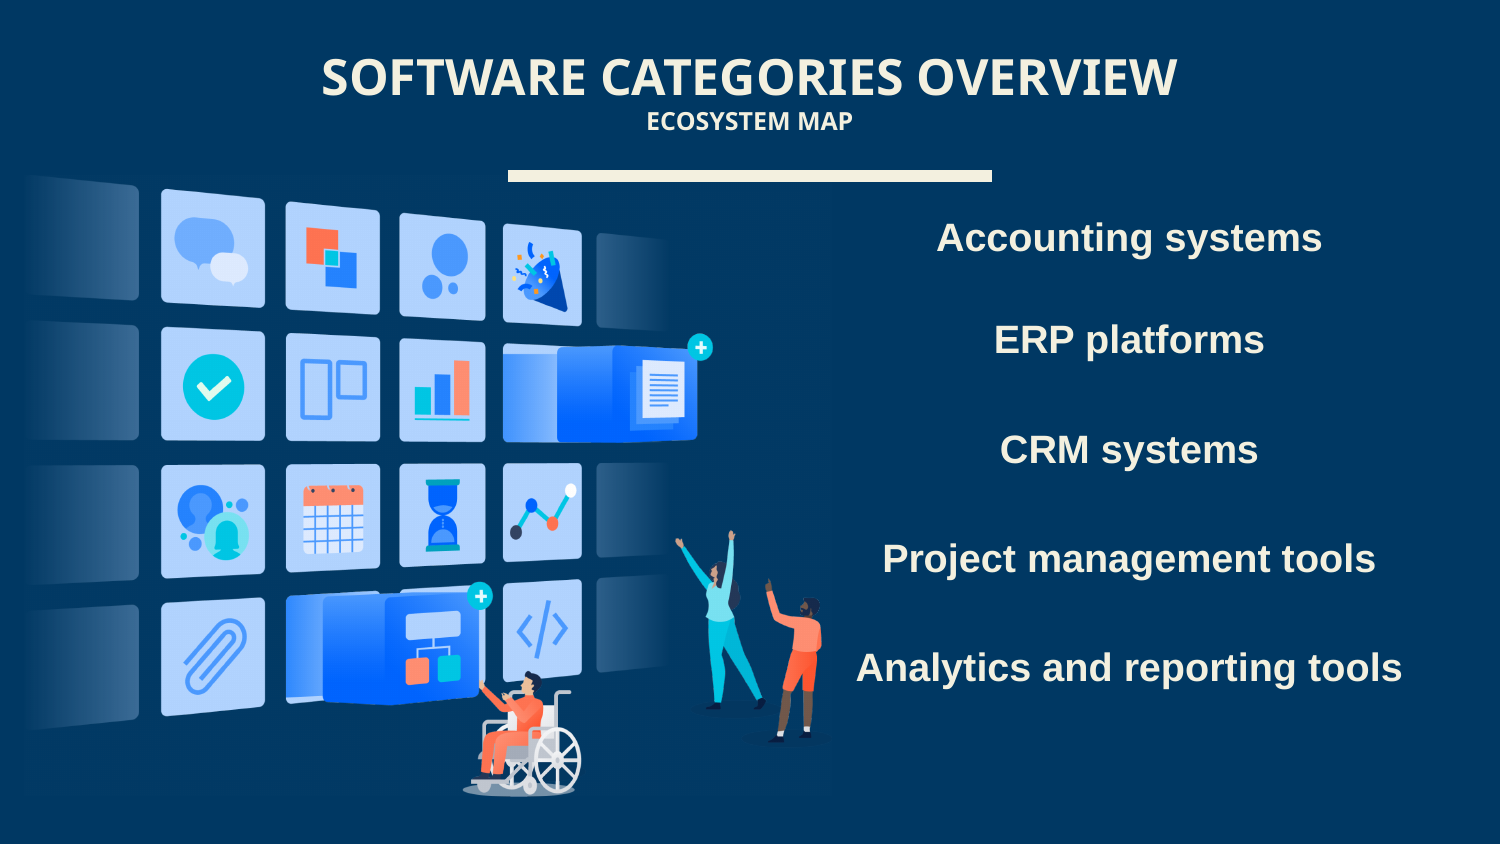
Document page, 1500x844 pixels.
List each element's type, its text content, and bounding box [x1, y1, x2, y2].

text_box SOFTWARE CATEGORIES OVERVIEW ECOSYSTEM MAP [72, 45, 1428, 205]
text_box Accounting systems ERP platforms CRM systems Project management tools Analytics and reporting tools [836, 205, 1468, 690]
picture [23, 175, 832, 797]
